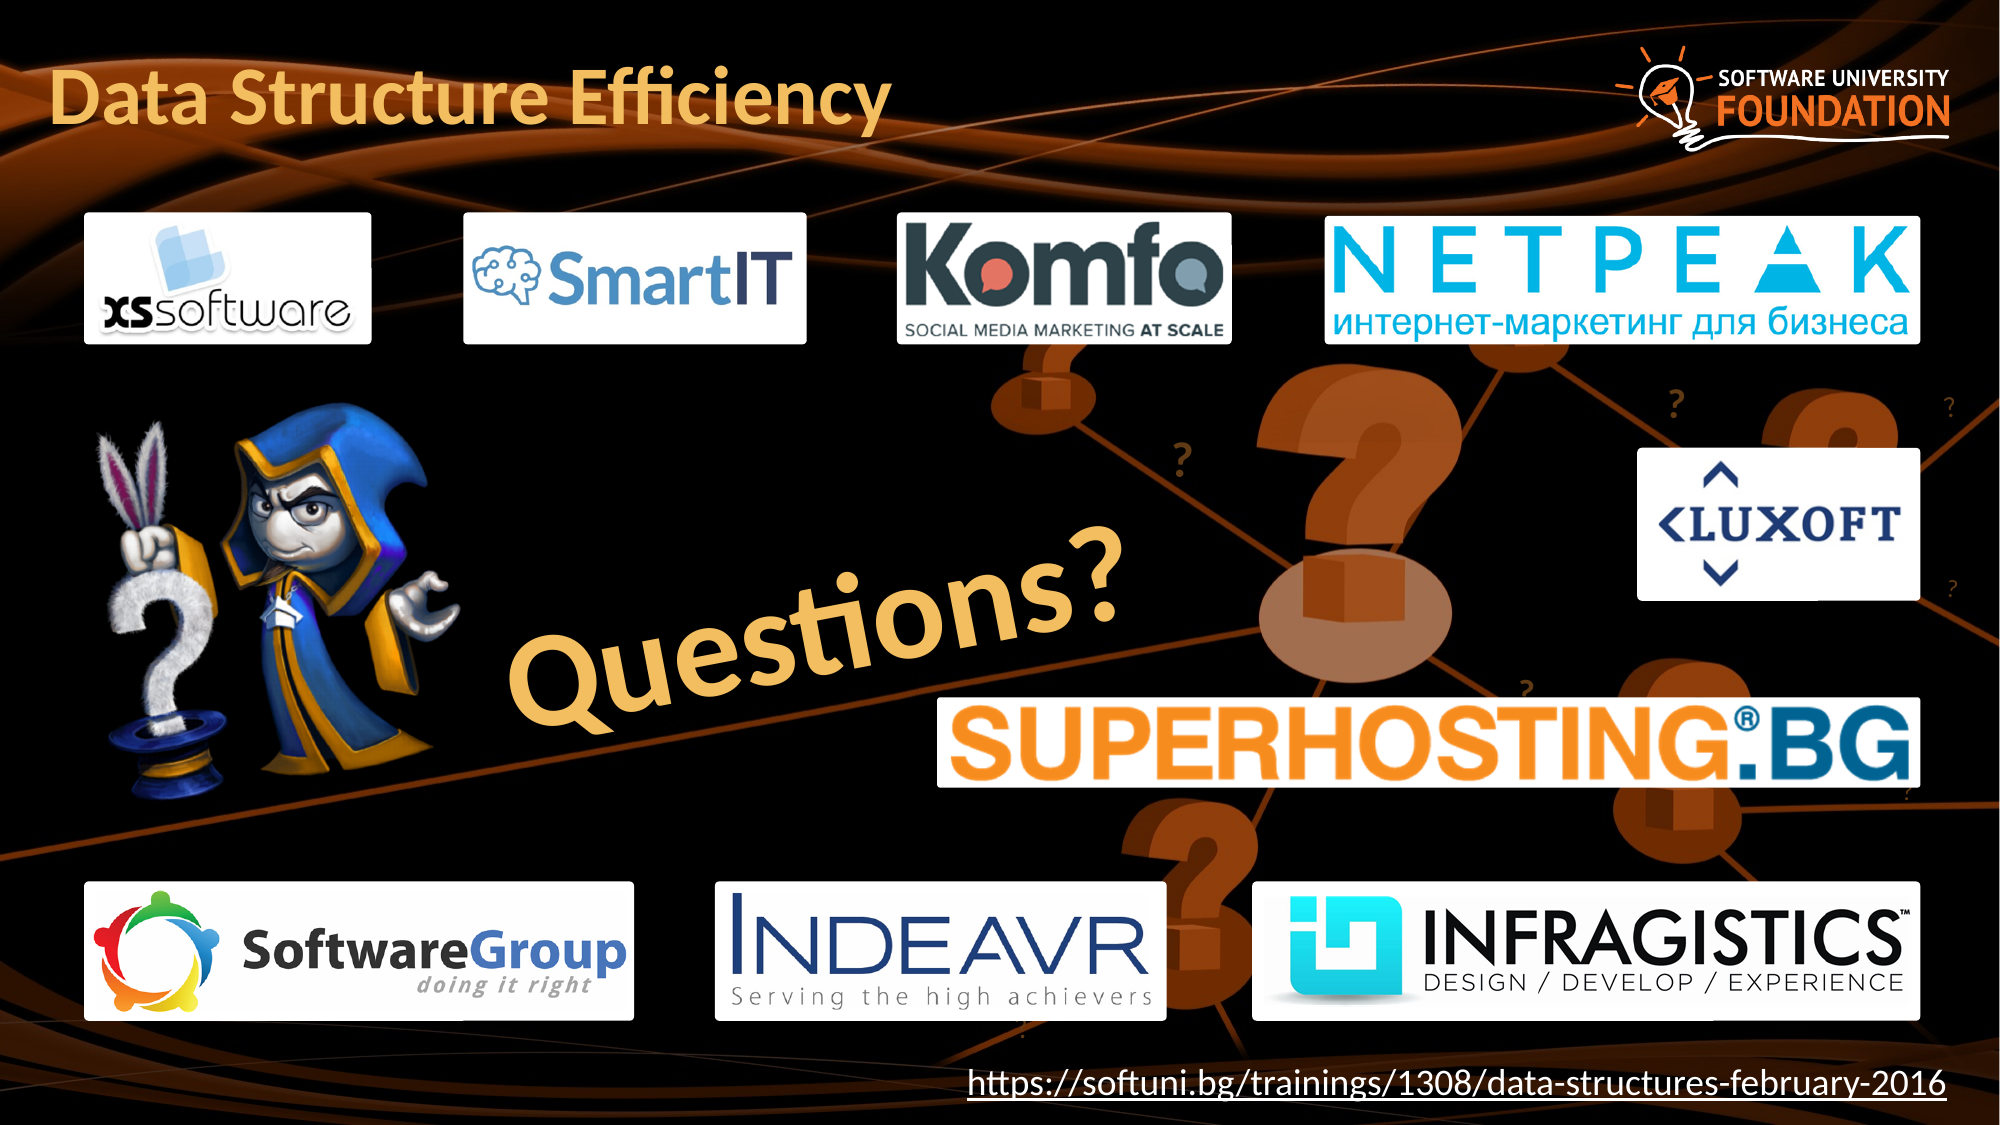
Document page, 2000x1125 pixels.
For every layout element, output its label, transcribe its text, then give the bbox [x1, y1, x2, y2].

list https://softuni.bg/trainings/1308/data-structures-february-2016 [250, 1050, 1971, 1110]
picture [0, 0, 2000, 1125]
title Data Structure Efficiency [30, 6, 1602, 189]
